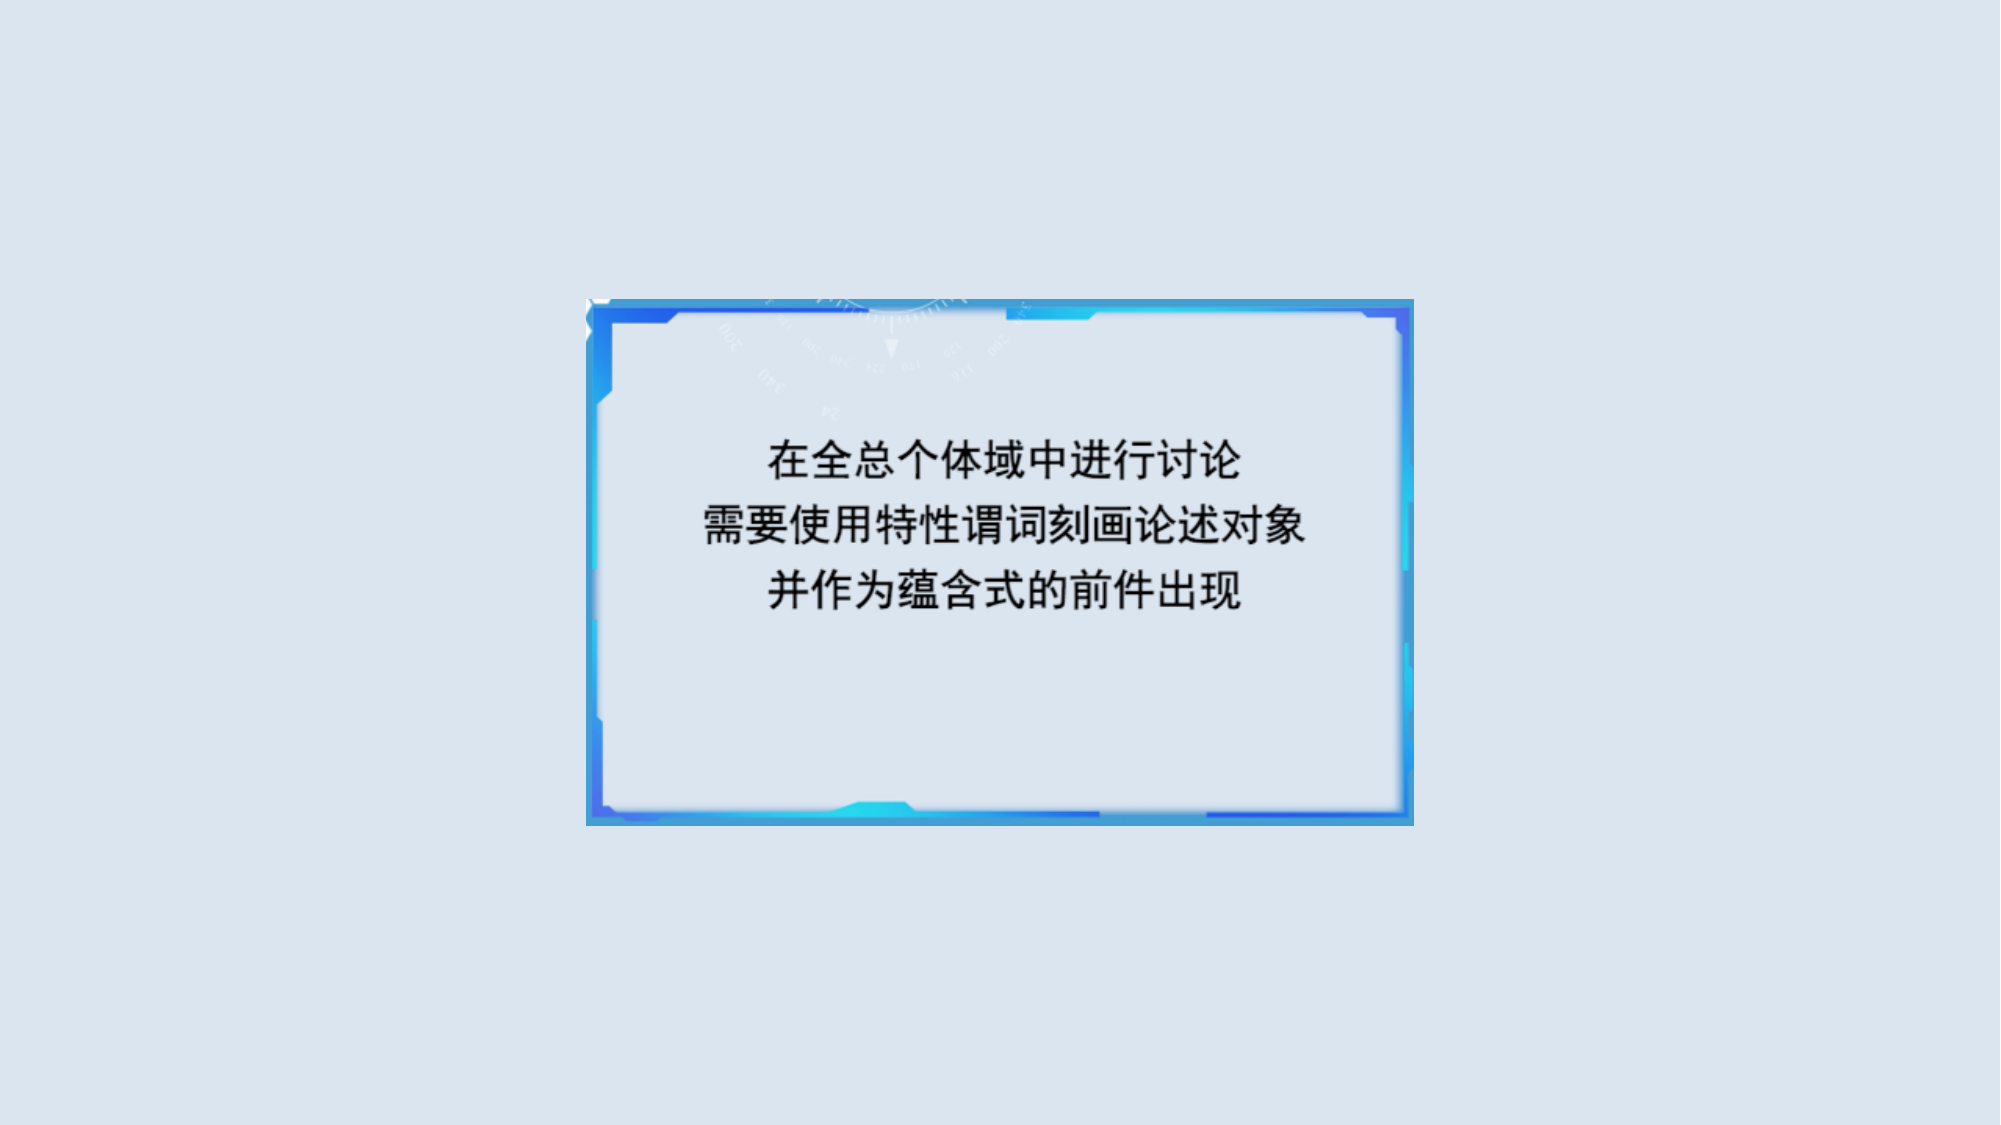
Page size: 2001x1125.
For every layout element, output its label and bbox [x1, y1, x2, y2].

picture [586, 299, 1414, 826]
